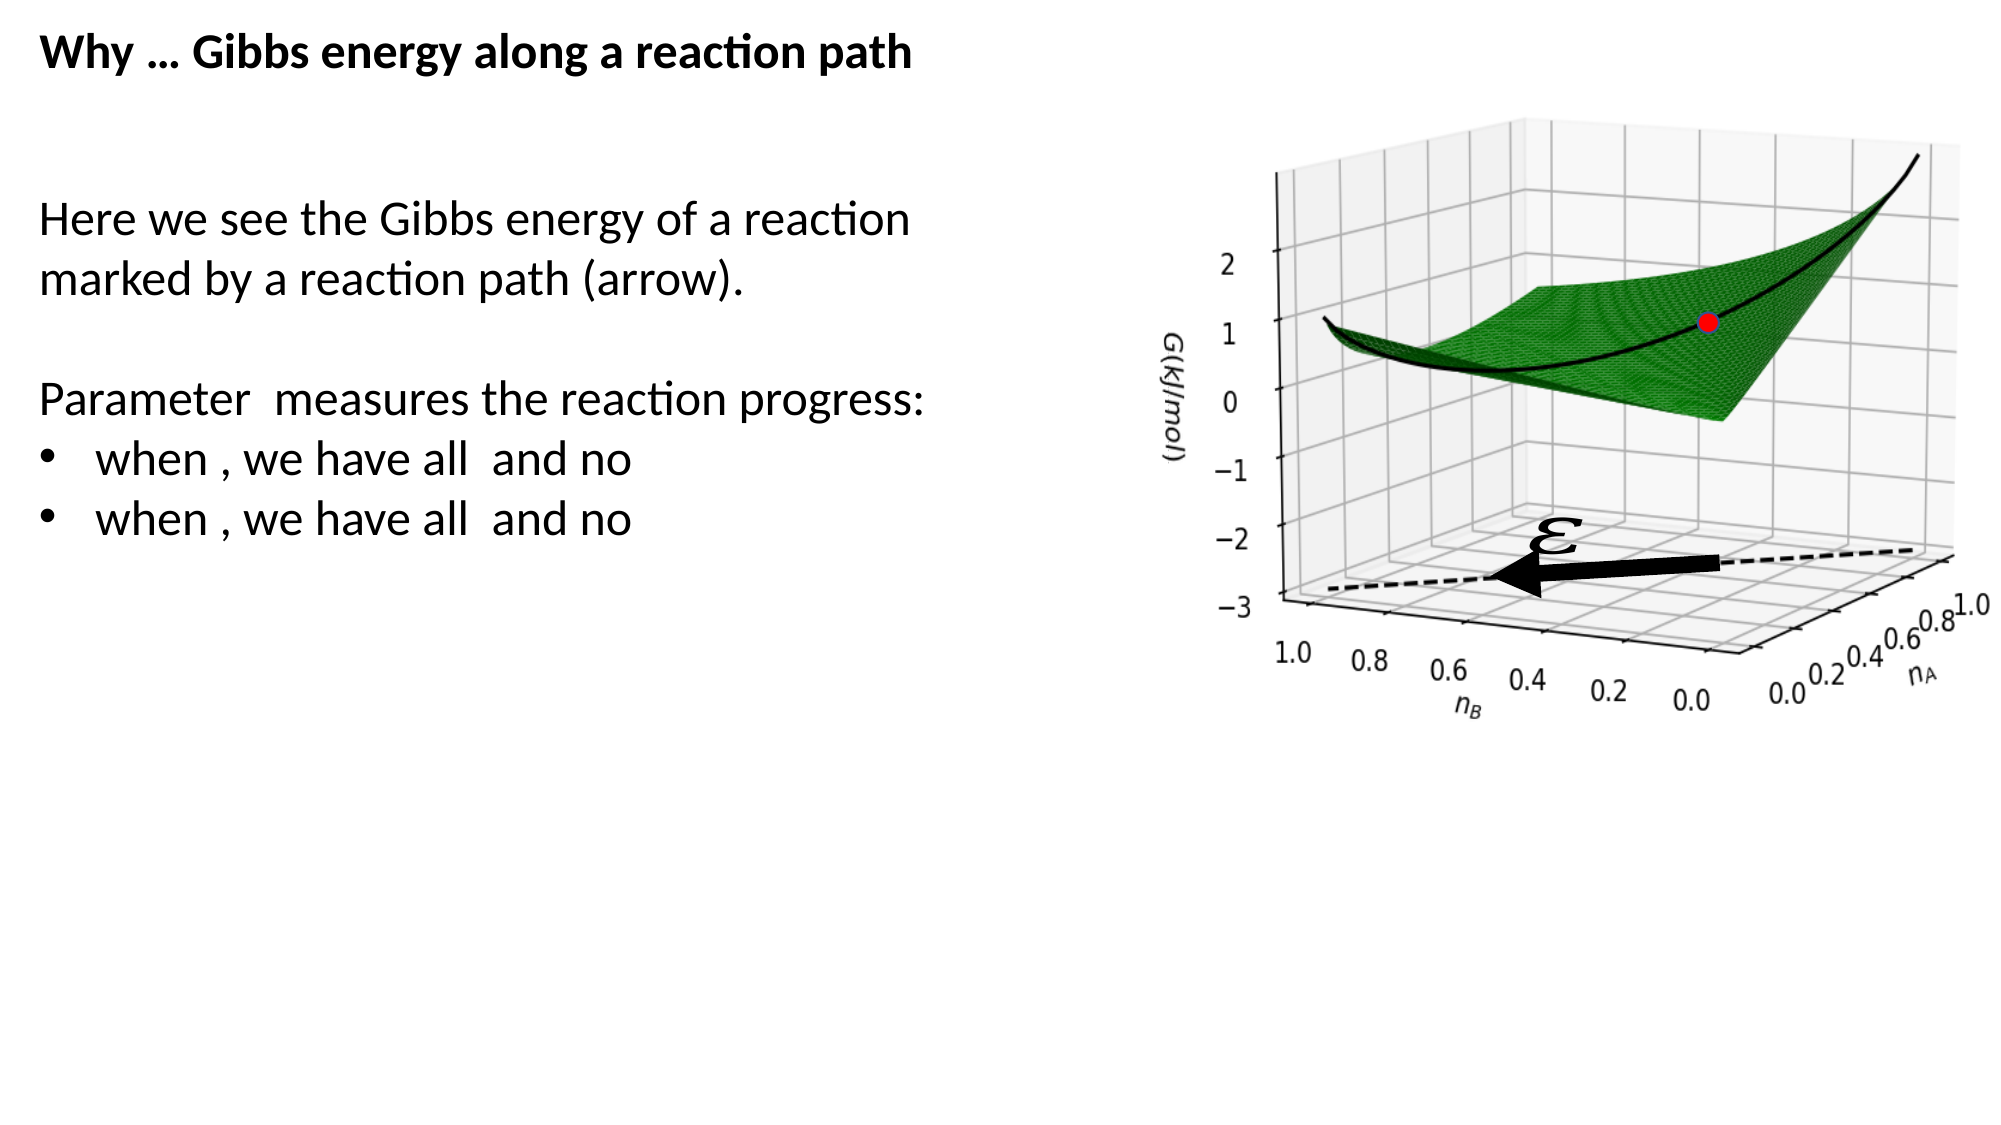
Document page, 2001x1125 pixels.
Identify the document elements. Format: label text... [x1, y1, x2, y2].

text_box Why … Gibbs energy along a reaction path [24, 11, 1344, 87]
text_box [1148, 87, 2000, 735]
